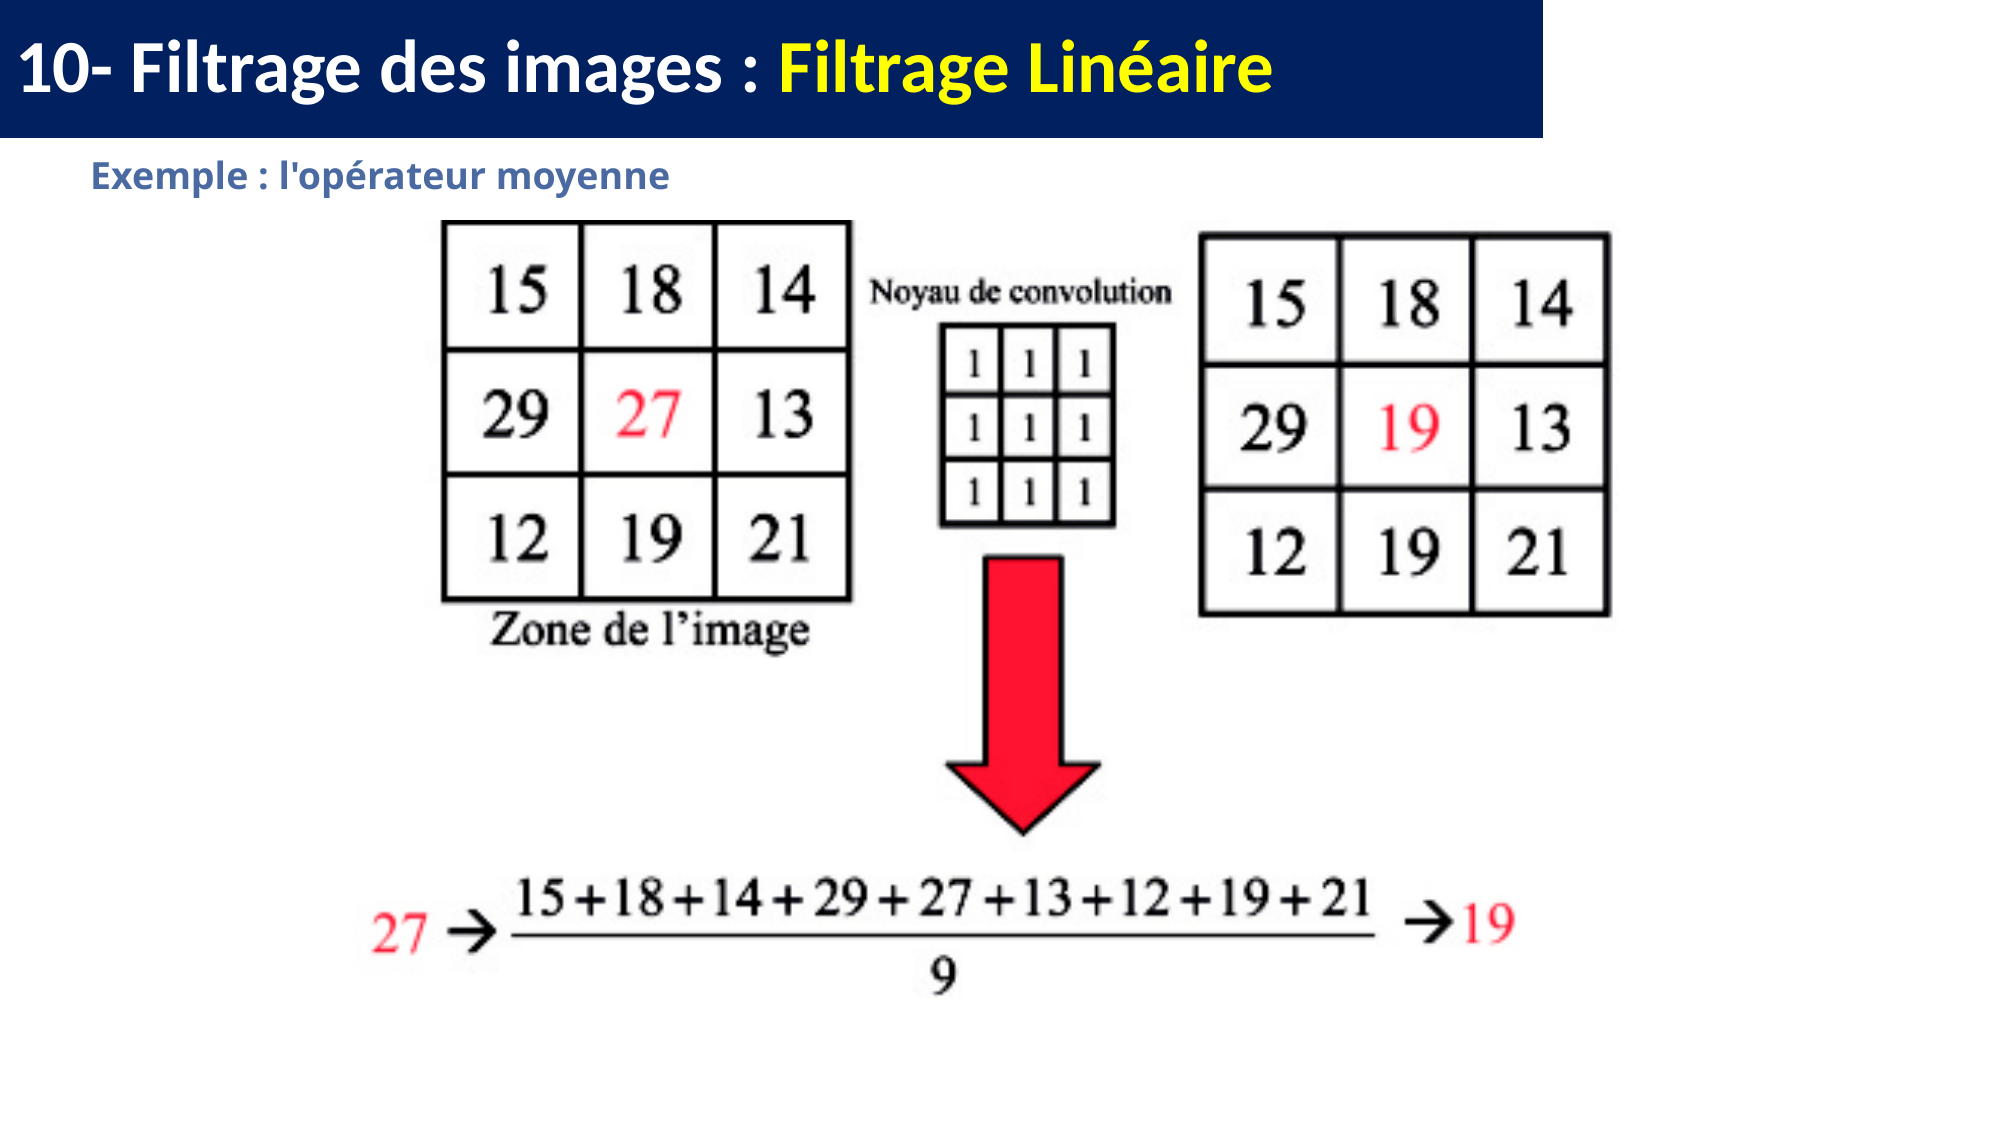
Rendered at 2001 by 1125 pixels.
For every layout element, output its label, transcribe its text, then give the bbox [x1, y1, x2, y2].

text_box Exemple : l'opérateur moyenne [75, 144, 1076, 295]
text_box 10- Filtrage des images : Filtrage Linéaire [0, 0, 1543, 138]
picture [354, 220, 1619, 1026]
